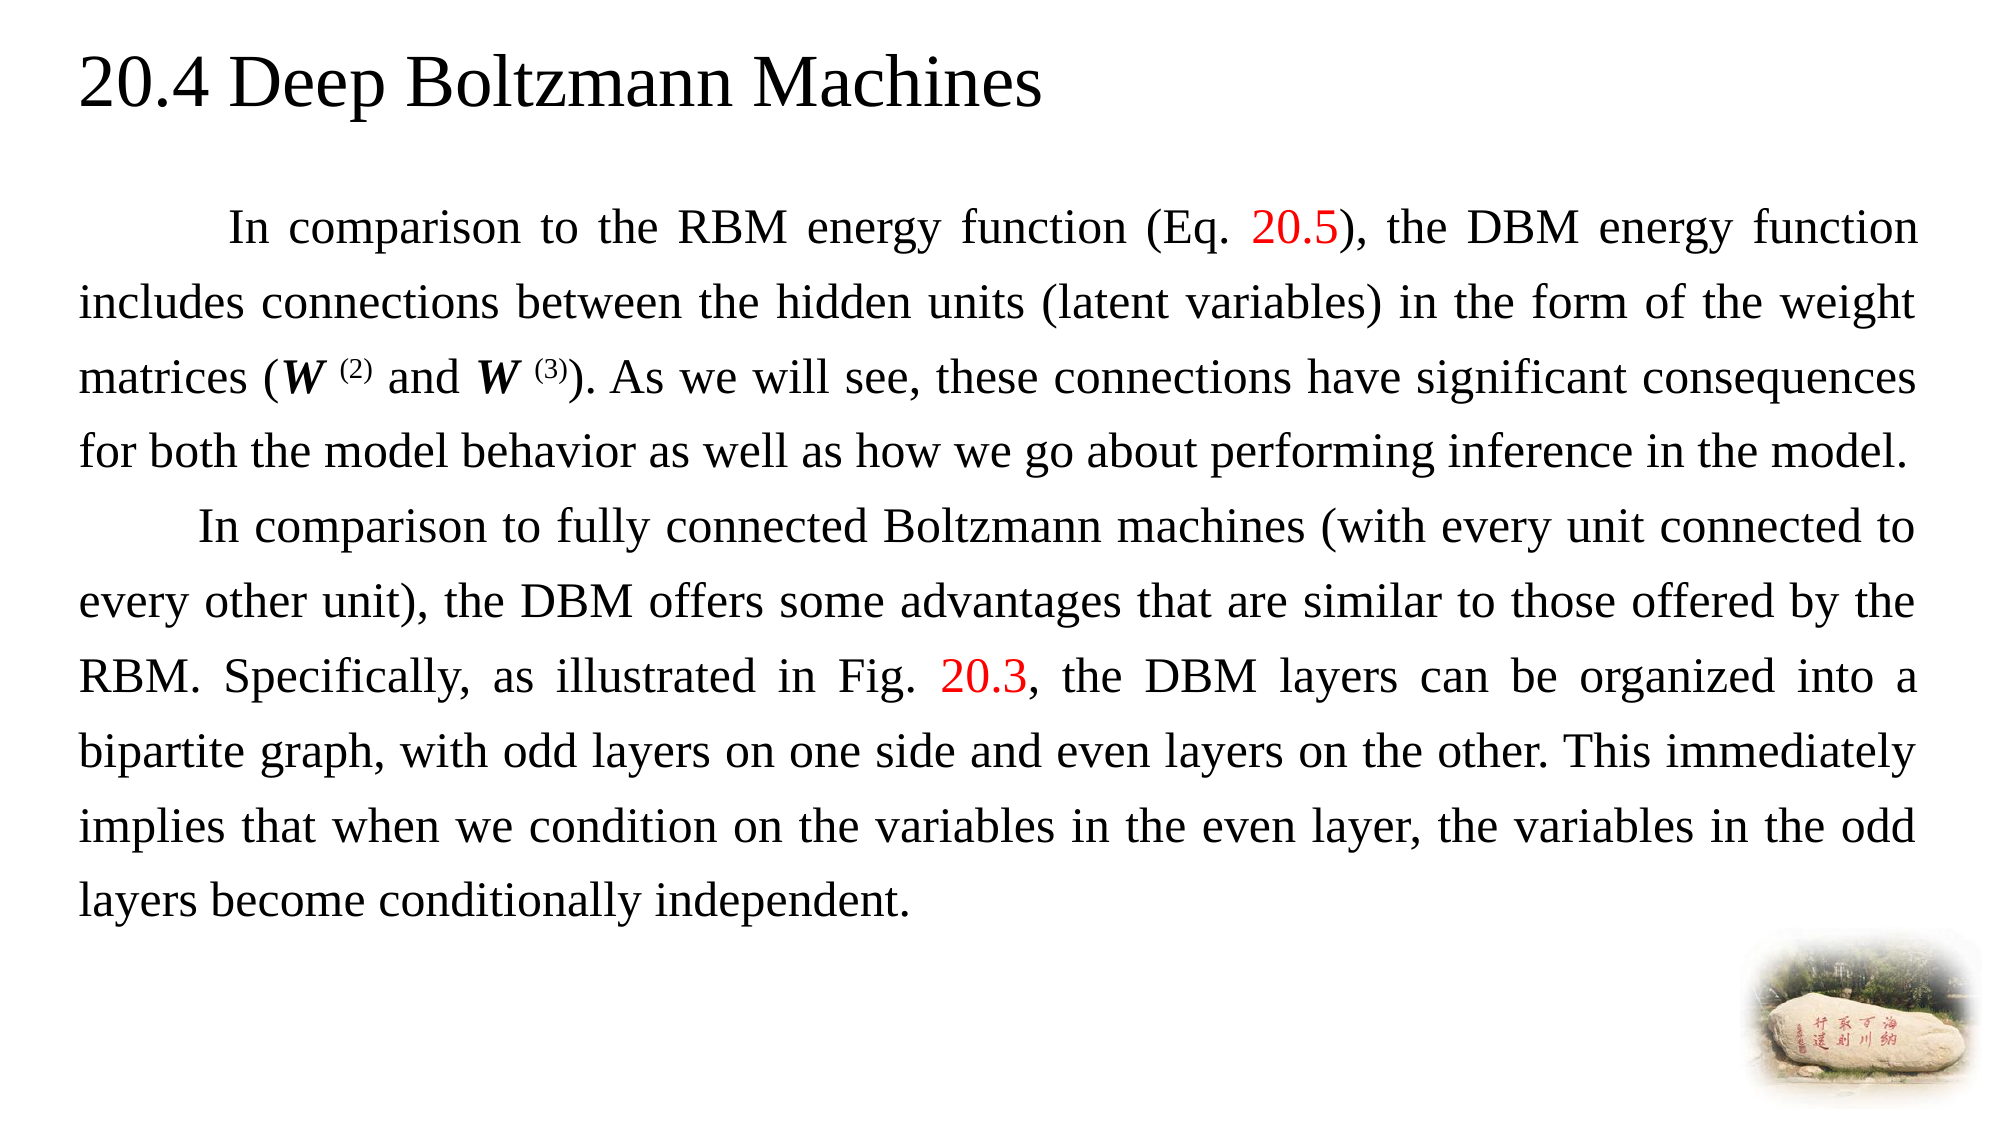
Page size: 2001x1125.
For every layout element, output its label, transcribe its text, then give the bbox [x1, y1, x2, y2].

picture [1740, 924, 1985, 1109]
list In comparison to the RBM energy function (Eq. 20.5), the DBM energy function includes connections between the hidden units (latent variables) in the form of the weight matrices (W (2) and W (3)). As we will see, these connections have significant consequences for both the model behavior as well as how we go about performing inference in the model. In comparison to fully connected Boltzmann machines (with every unit connected to every other unit), the DBM offers some advantages that are similar to those offered by the RBM. Specifically, as illustrated in Fig. 20.3, the DBM layers can be organized into a bipartite graph, with odd layers on one side and even layers on the other. This immediately implies that when we condition on the variables in the even layer, the variables in the odd layers become conditionally independent. [63, 171, 1936, 1014]
title 20.4 Deep Boltzmann Machines [63, 21, 1936, 142]
